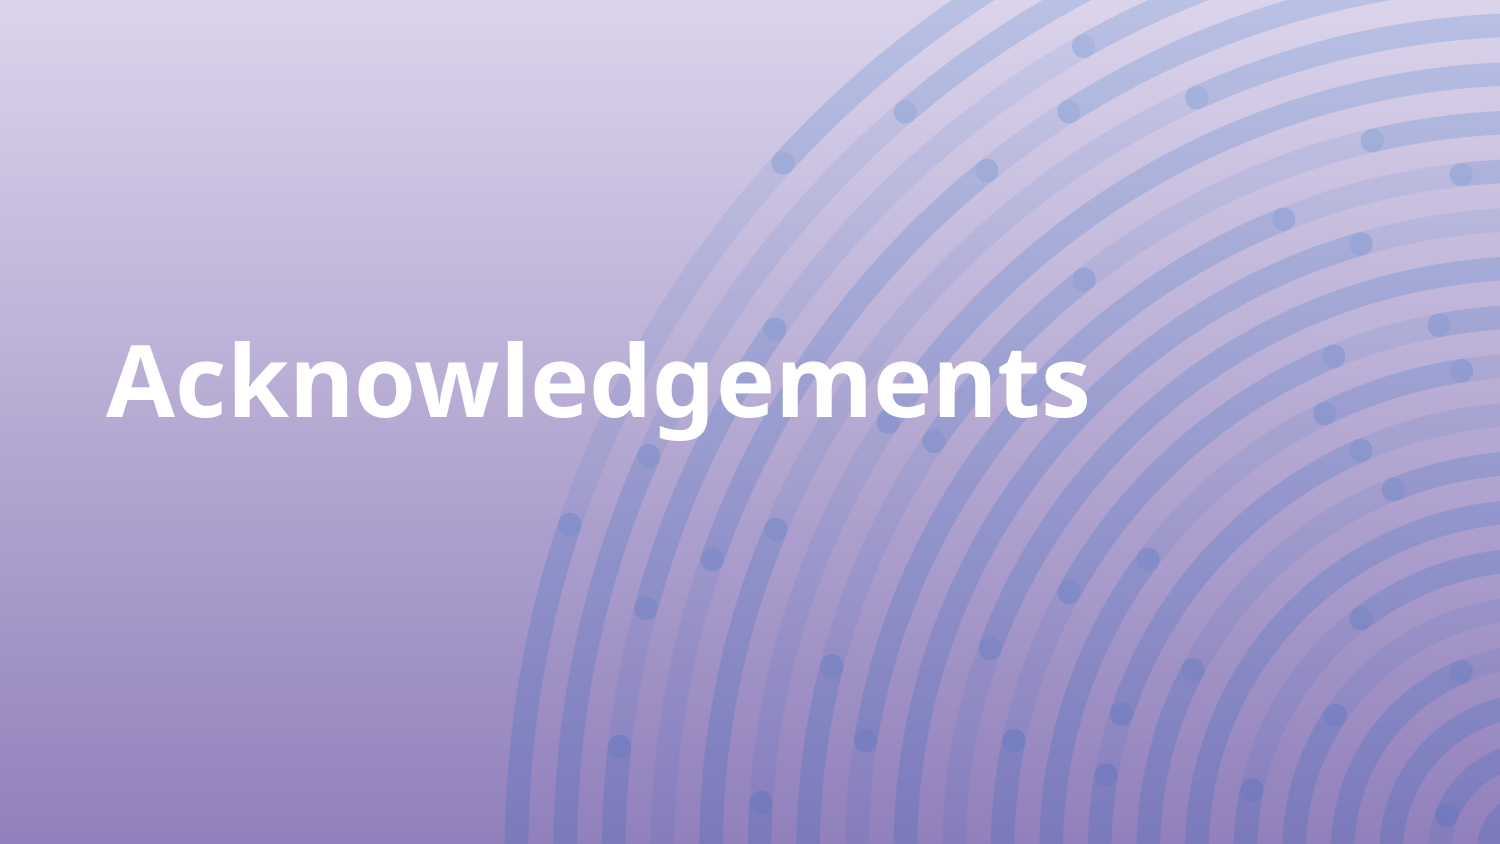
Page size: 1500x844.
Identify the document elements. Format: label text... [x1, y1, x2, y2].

title Acknowledgements [106, 277, 1382, 493]
